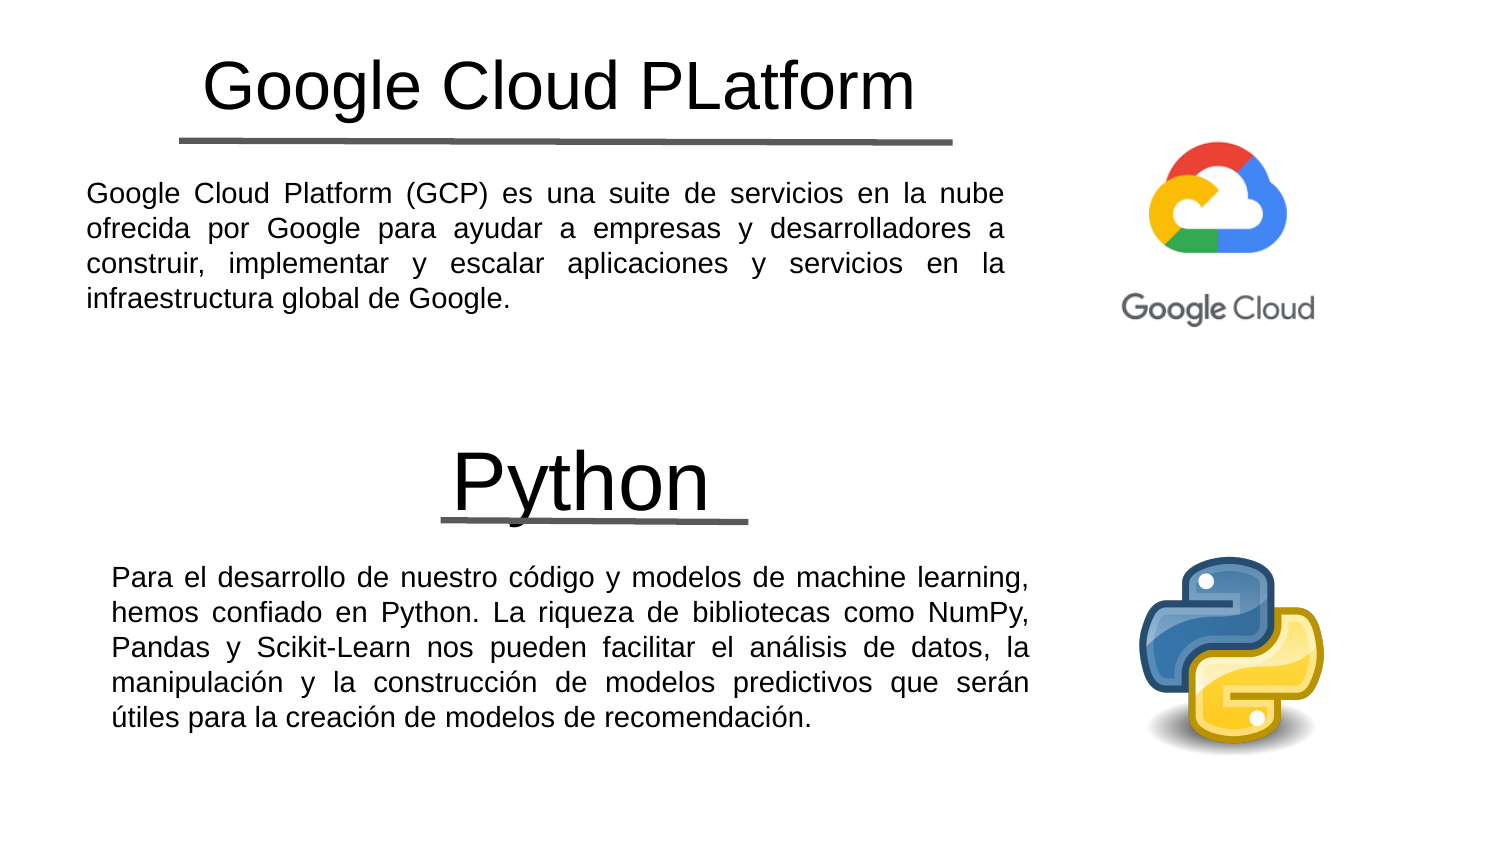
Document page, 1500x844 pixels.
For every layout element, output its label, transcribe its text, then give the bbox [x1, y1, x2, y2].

title Python [276, 412, 887, 543]
title Google Cloud PLatform [152, 26, 968, 159]
picture [1089, 95, 1346, 351]
picture [1127, 552, 1336, 761]
text_box Google Cloud Platform (GCP) es una suite de servicios en la nube ofrecida por Google para ayudar a empresas y desarrolladores a construir, implementar y escalar aplicaciones y servicios en la infraestructura global de Google. [71, 159, 1021, 330]
text_box Para el desarrollo de nuestro código y modelos de machine learning, hemos confiado en Python. La riqueza de bibliotecas como NumPy, Pandas y Scikit-Learn nos pueden facilitar el análisis de datos, la manipulación y la construcción de modelos predictivos que serán útiles para la creación de modelos de recomendación. [96, 543, 1046, 784]
